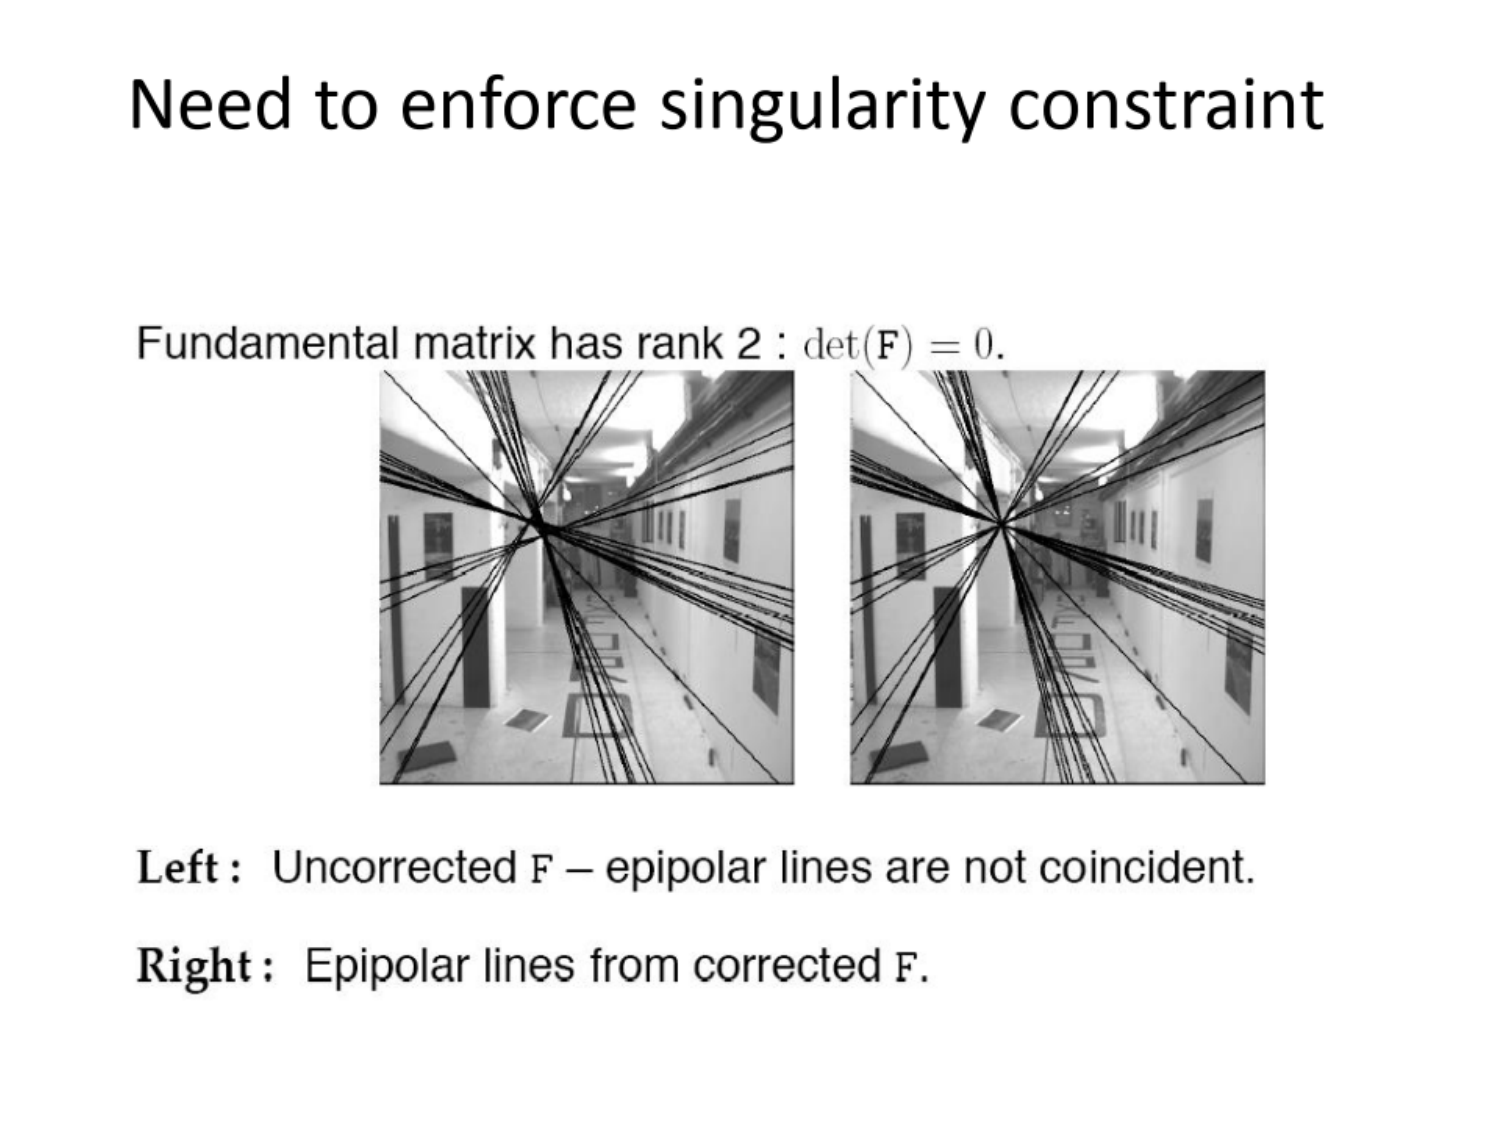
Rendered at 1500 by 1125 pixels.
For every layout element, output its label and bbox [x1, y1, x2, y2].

picture [41, 31, 1458, 1094]
